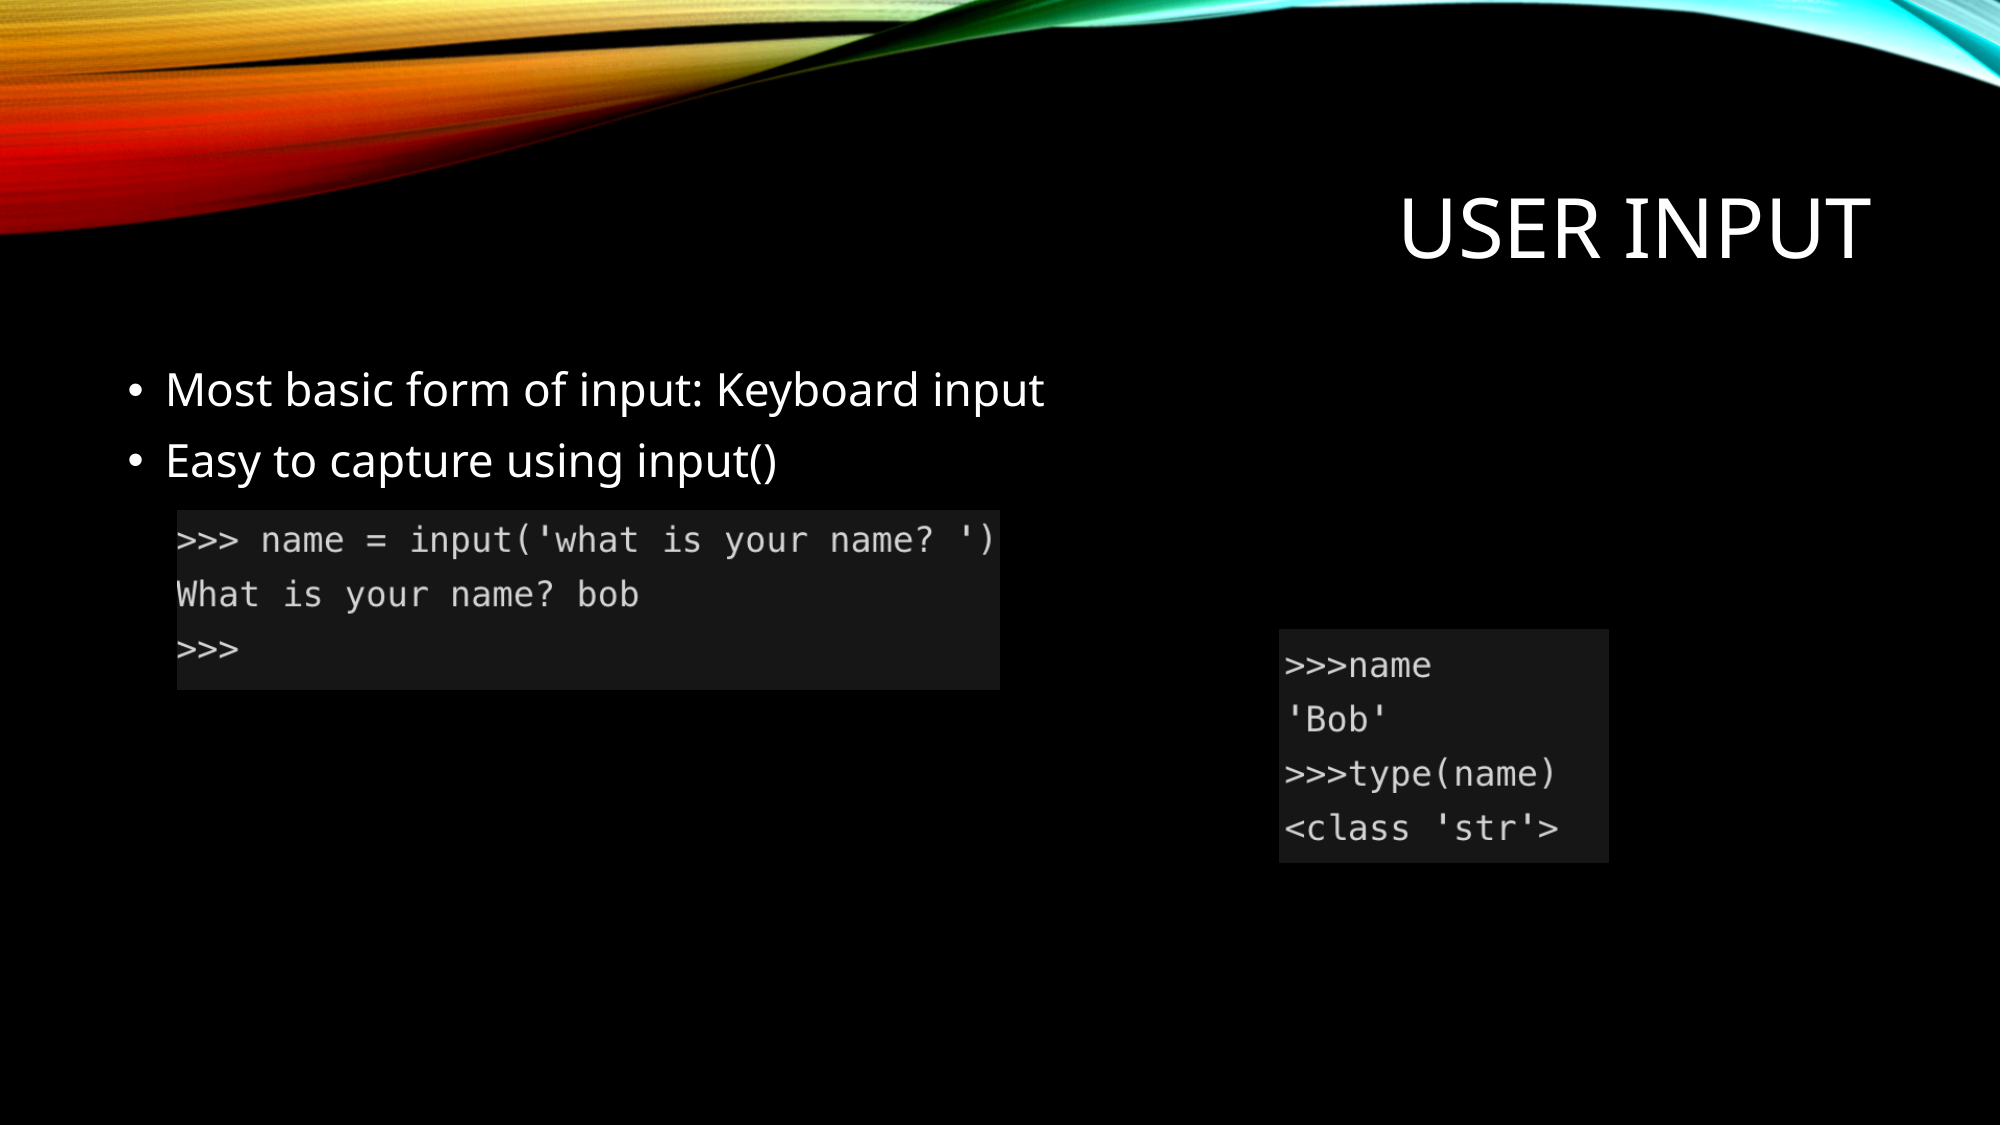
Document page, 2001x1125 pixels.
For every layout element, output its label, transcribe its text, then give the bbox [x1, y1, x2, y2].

picture [1278, 629, 1609, 864]
text_box User input [474, 125, 1888, 338]
text_box Most basic form of input: Keyboard input Easy to capture using input() [112, 359, 1888, 1020]
picture [0, 0, 2000, 237]
picture [176, 510, 1001, 690]
